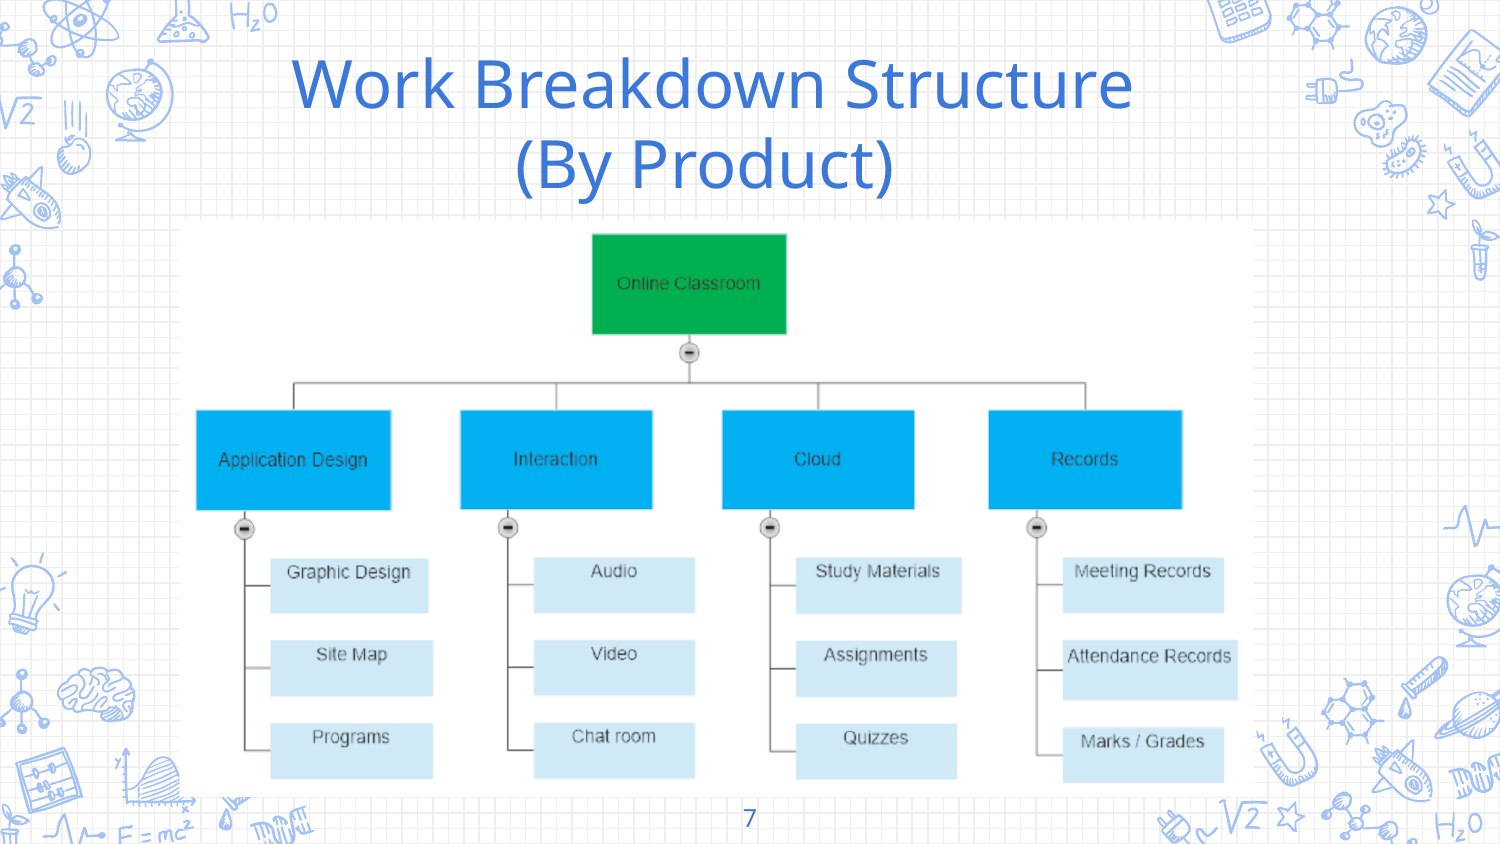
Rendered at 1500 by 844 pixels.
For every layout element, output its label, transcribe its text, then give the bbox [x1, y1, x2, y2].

text_box 7 [705, 804, 795, 844]
picture [179, 220, 1254, 797]
text_box Work Breakdown Structure (By Product) [244, 36, 1166, 217]
